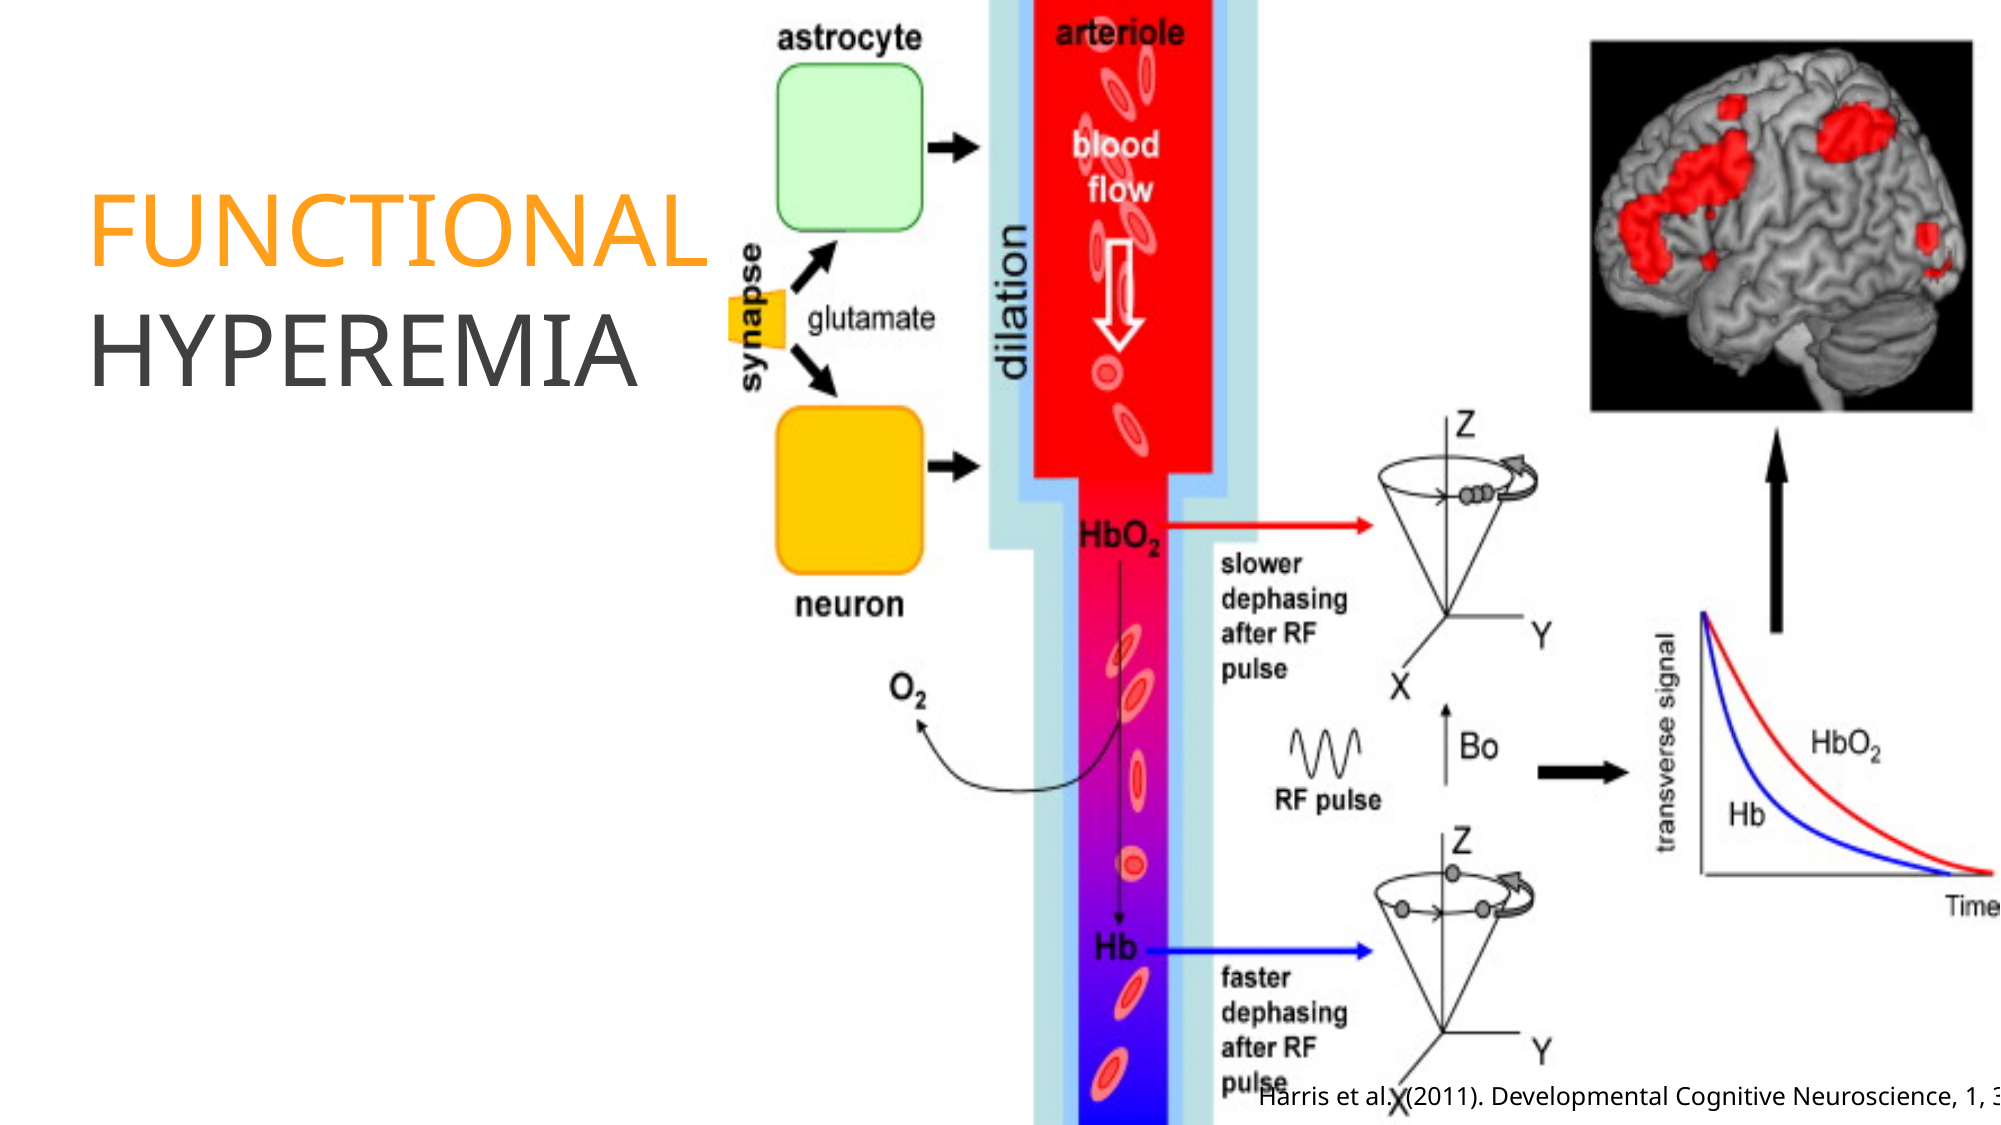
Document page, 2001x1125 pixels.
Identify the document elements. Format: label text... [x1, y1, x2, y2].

picture [728, 0, 2000, 1125]
text_box FUNCTIONAL HYPEREMIA [71, 159, 726, 414]
